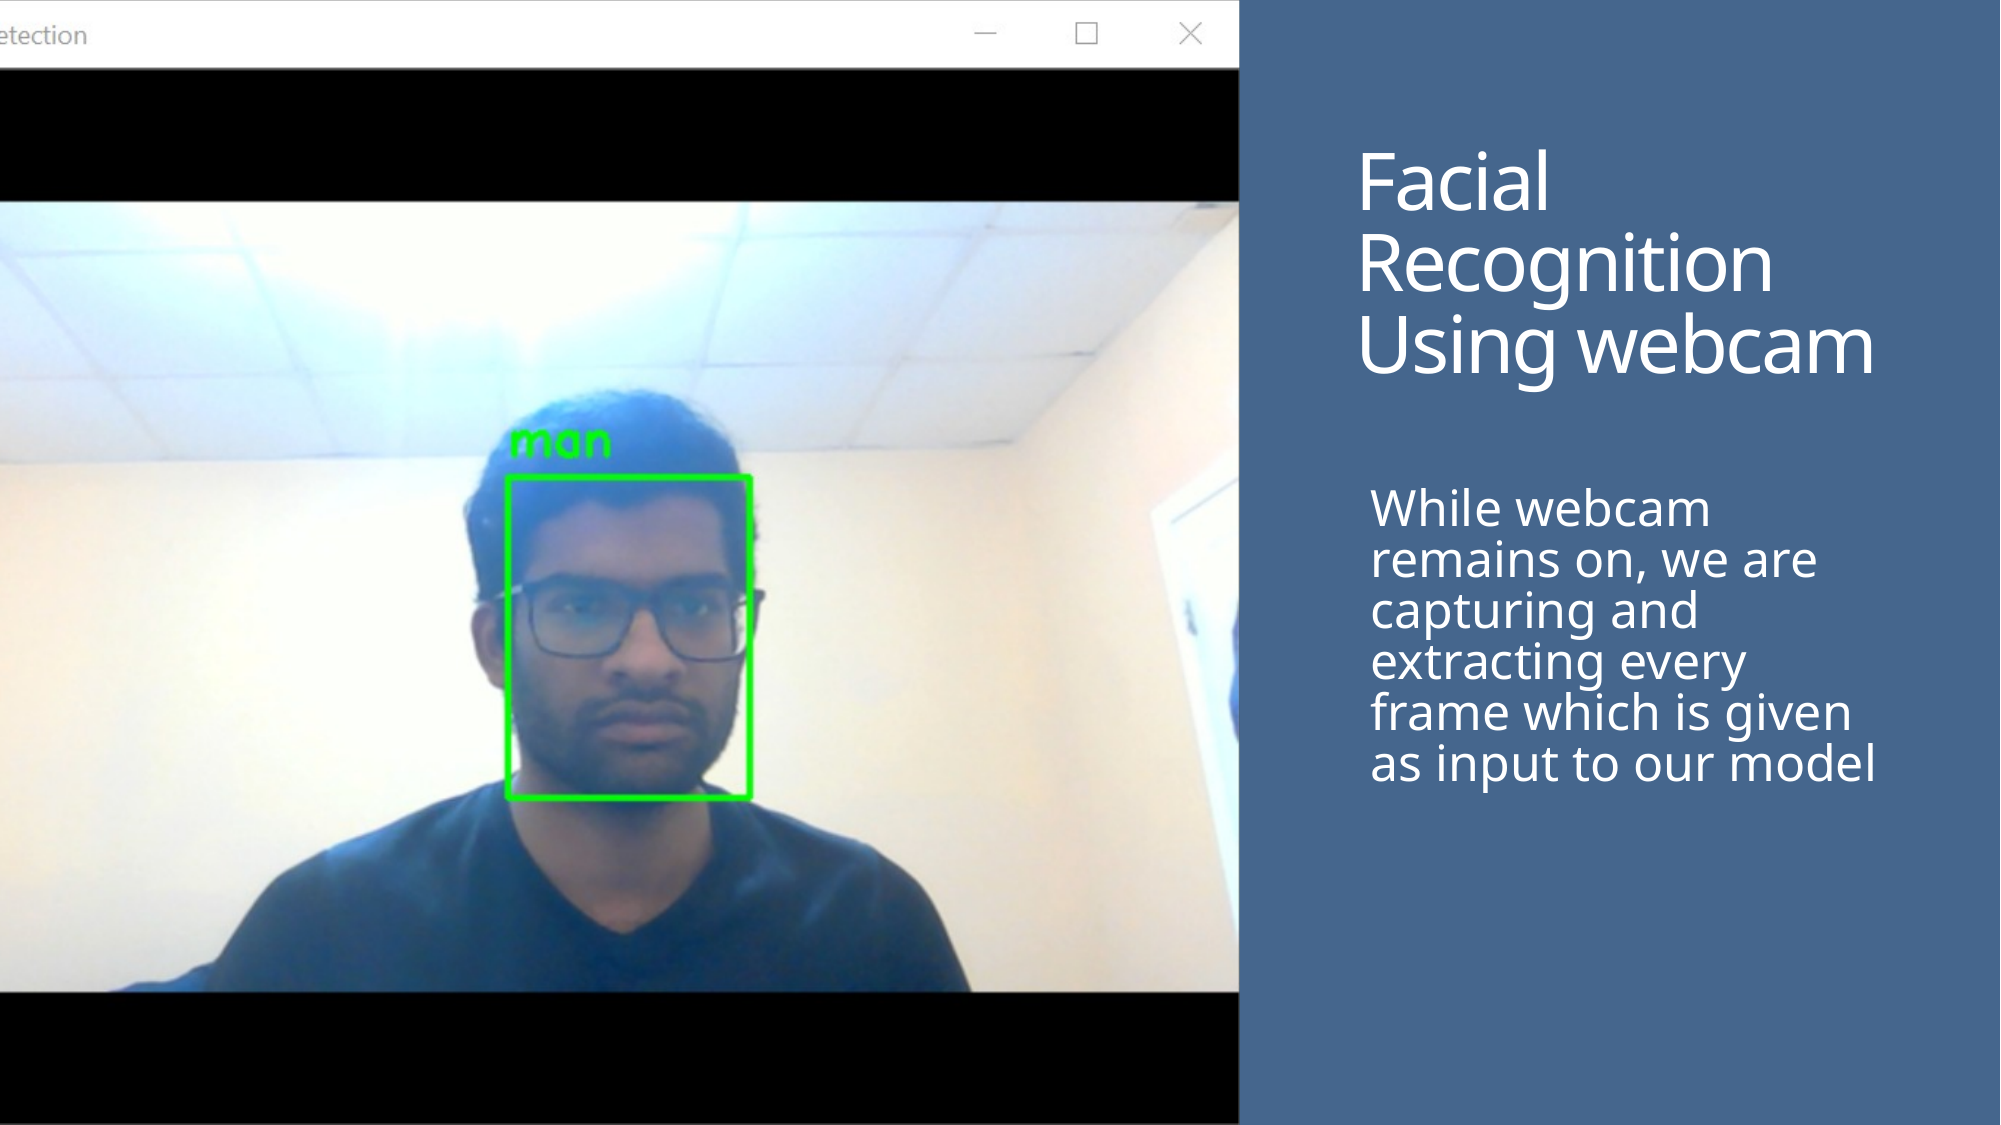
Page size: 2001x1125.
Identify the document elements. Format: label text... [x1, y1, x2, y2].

text_box [1240, 0, 2000, 1125]
title Facial Recognition Using webcam [1340, 81, 1899, 397]
picture [0, 0, 1240, 1125]
list While webcam remains on, we are capturing and extracting every frame which is given as input to our model [1340, 478, 1899, 1029]
